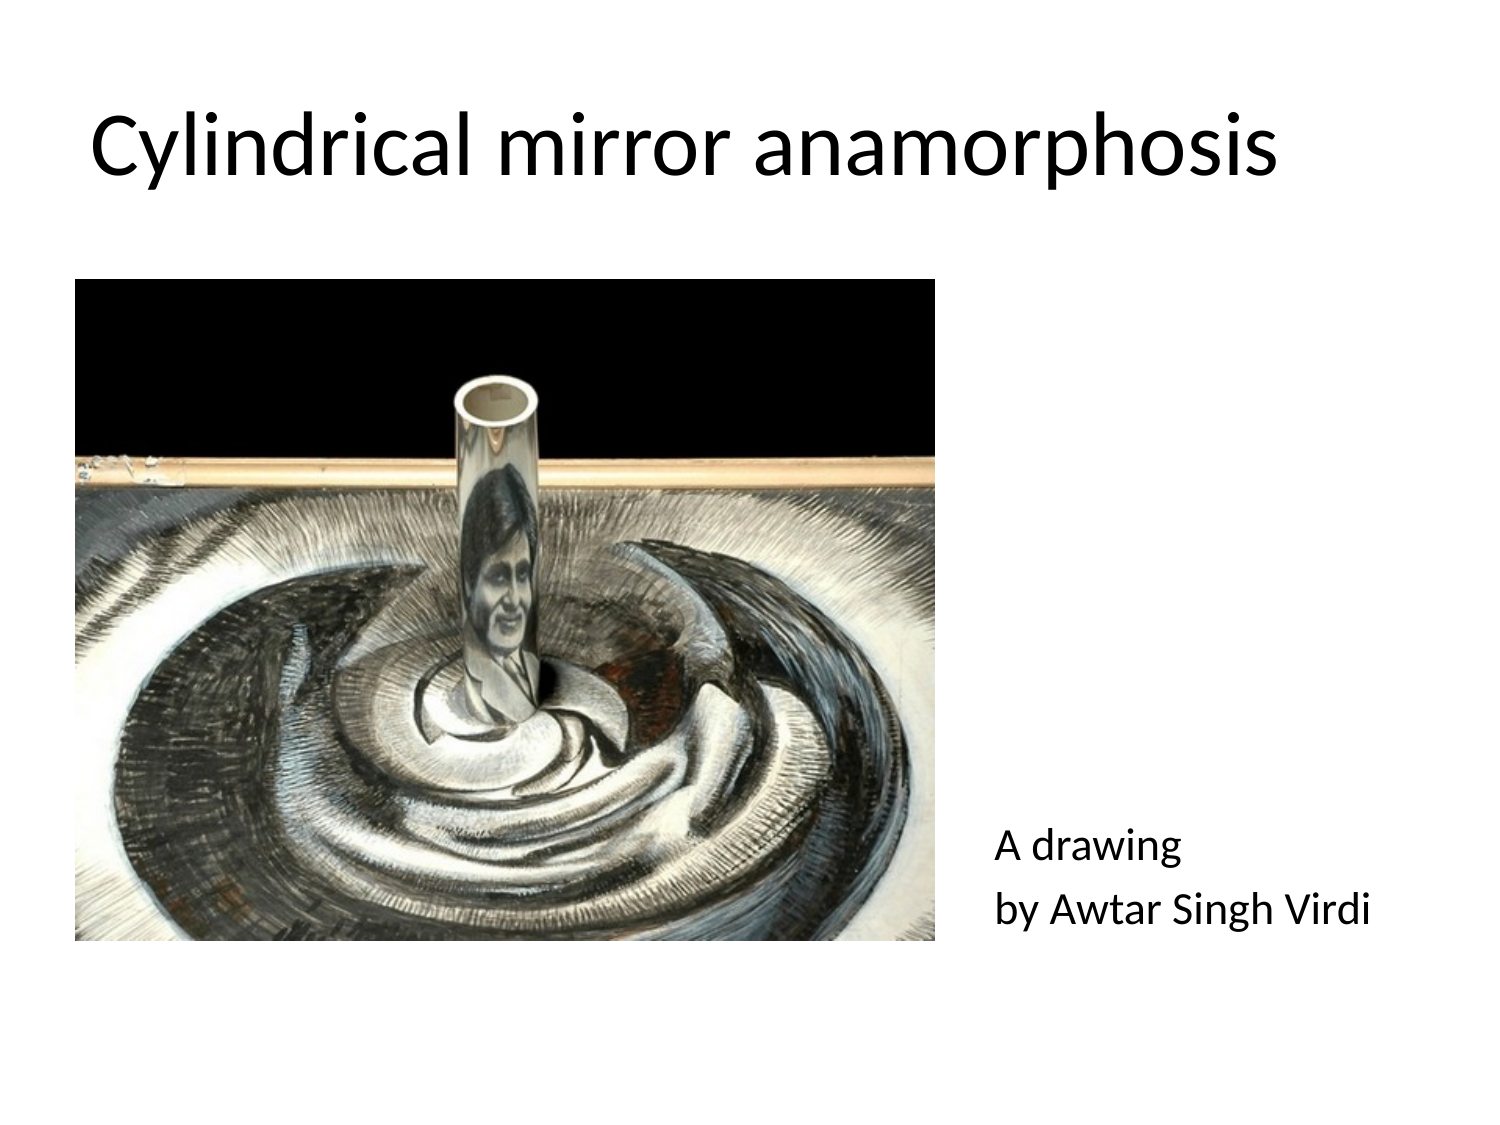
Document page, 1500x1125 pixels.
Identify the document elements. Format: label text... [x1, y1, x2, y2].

picture [74, 279, 935, 941]
list A drawing by Awtar Singh Virdi [979, 806, 1425, 977]
title Cylindrical mirror anamorphosis [75, 45, 1425, 233]
